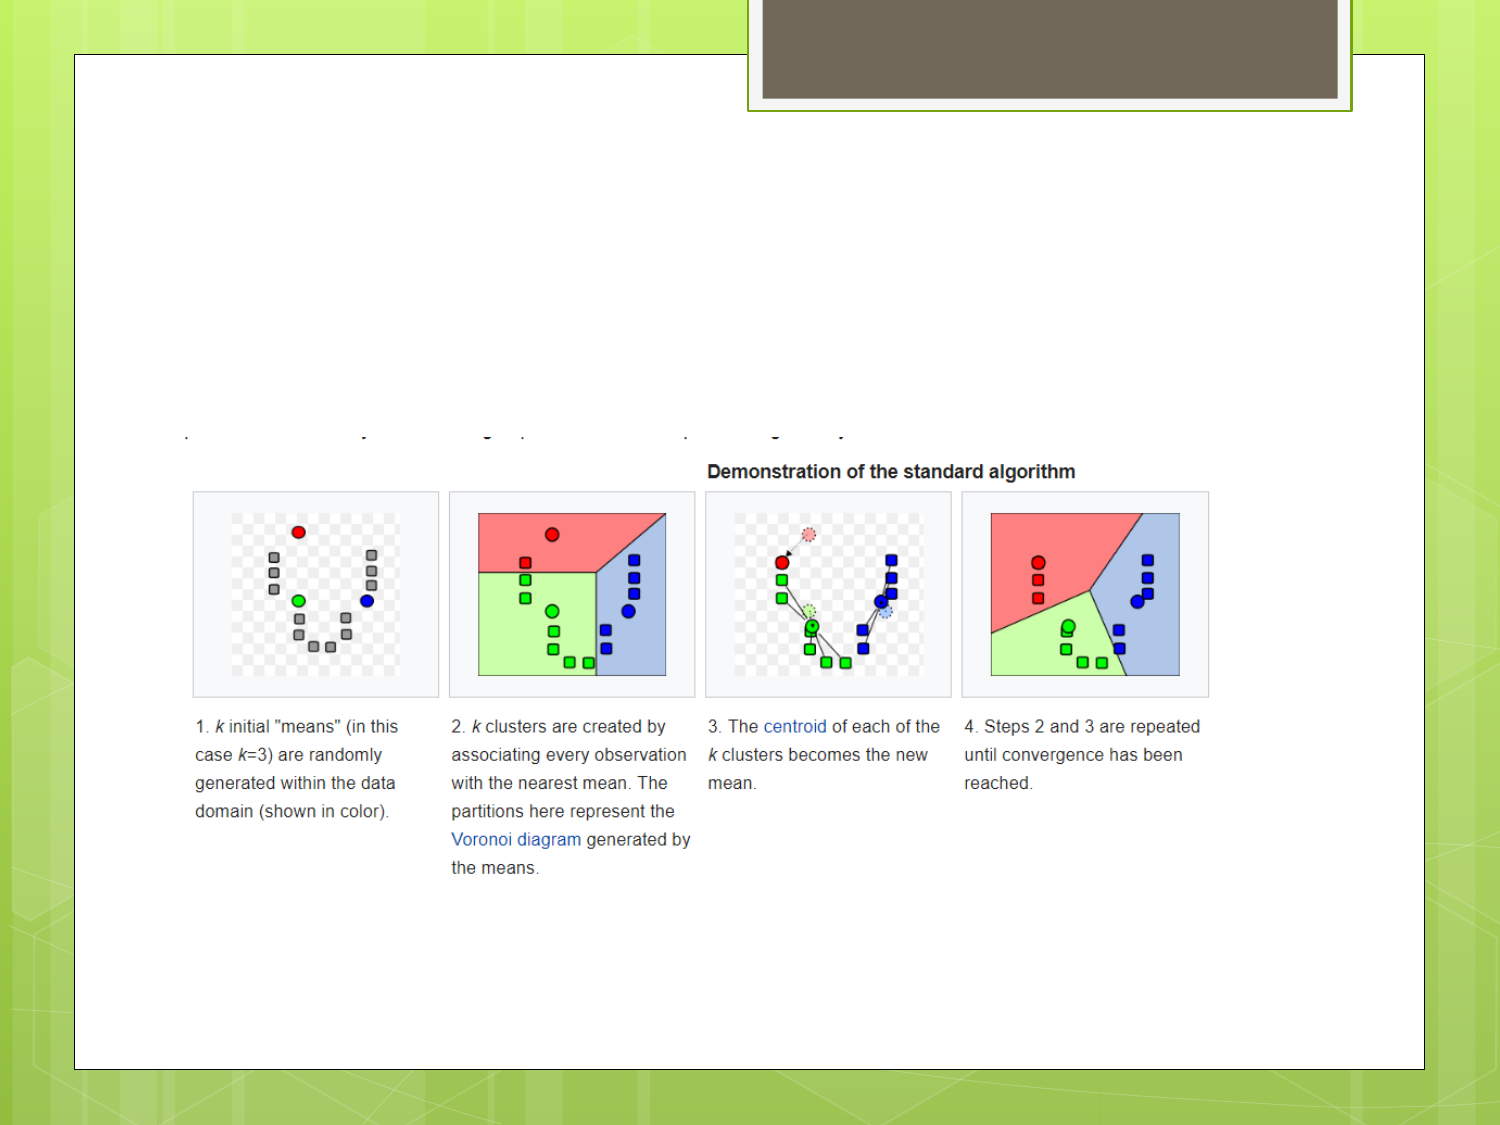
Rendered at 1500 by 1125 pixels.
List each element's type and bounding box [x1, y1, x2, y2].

list [170, 436, 1284, 901]
